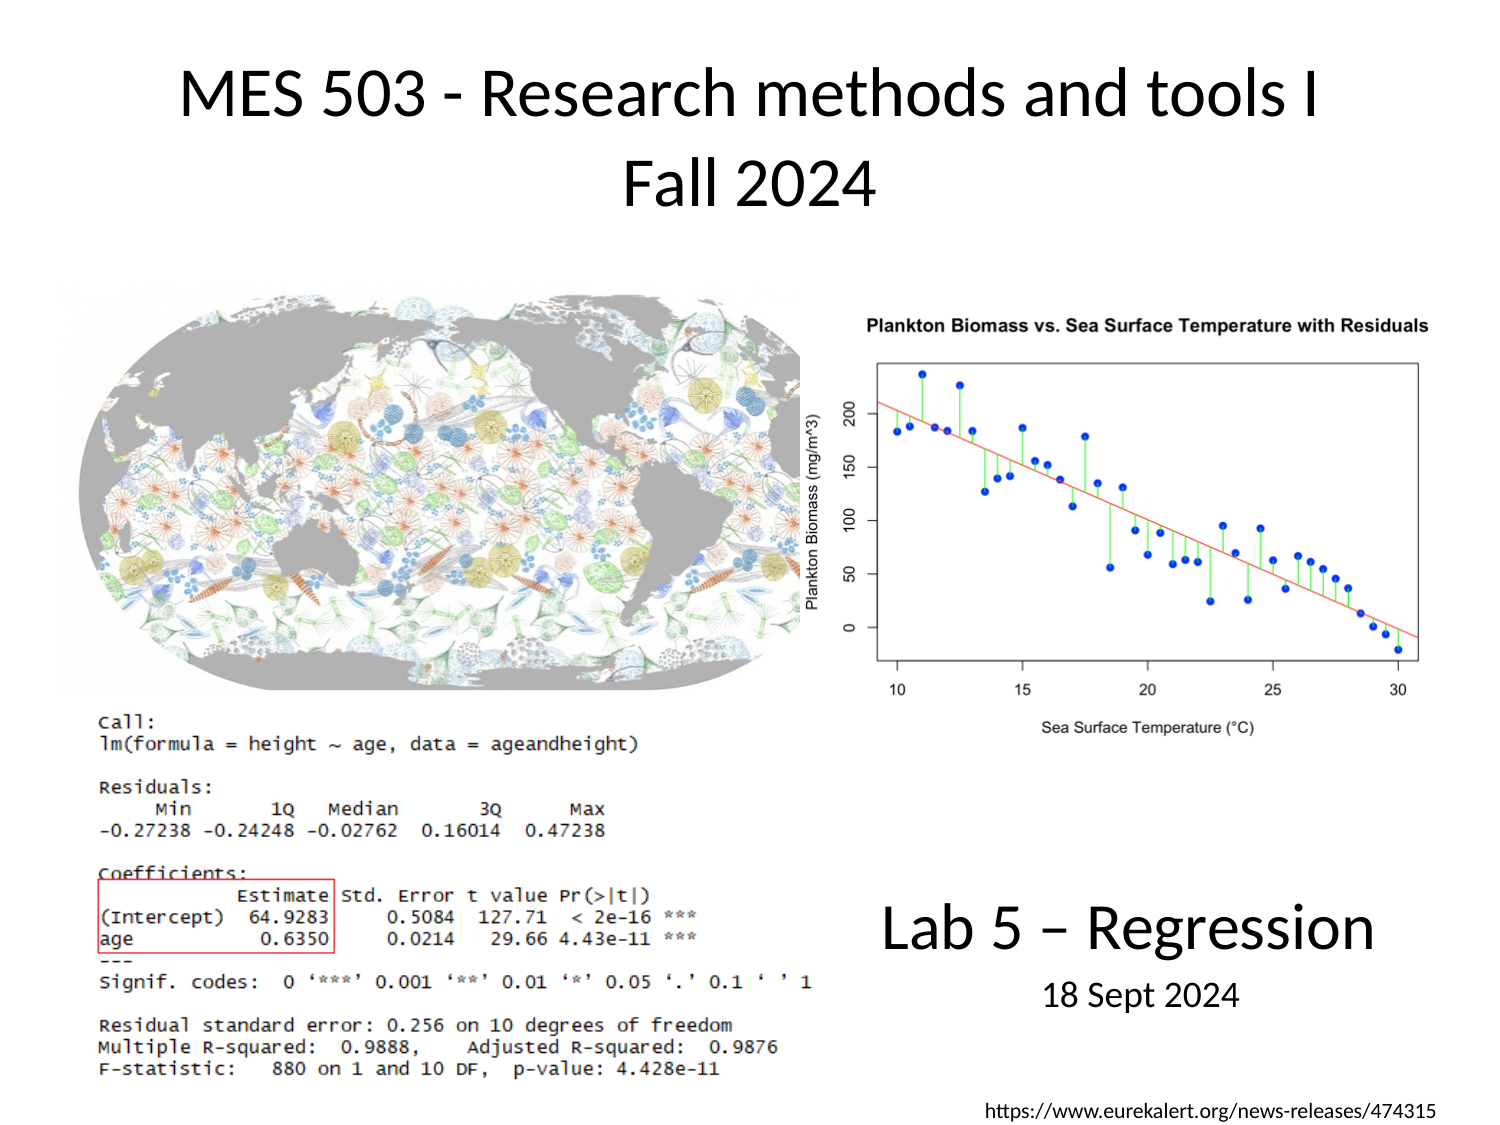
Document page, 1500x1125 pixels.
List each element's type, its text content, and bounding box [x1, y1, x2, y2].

text_box https://www.eurekalert.org/news-releases/474315 [970, 1089, 1453, 1125]
text_box 18 Sept 2024 [1026, 963, 1256, 1023]
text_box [92, 35, 1408, 243]
picture [57, 286, 1458, 1091]
text_box Lab 5 – Regression [833, 852, 1458, 994]
